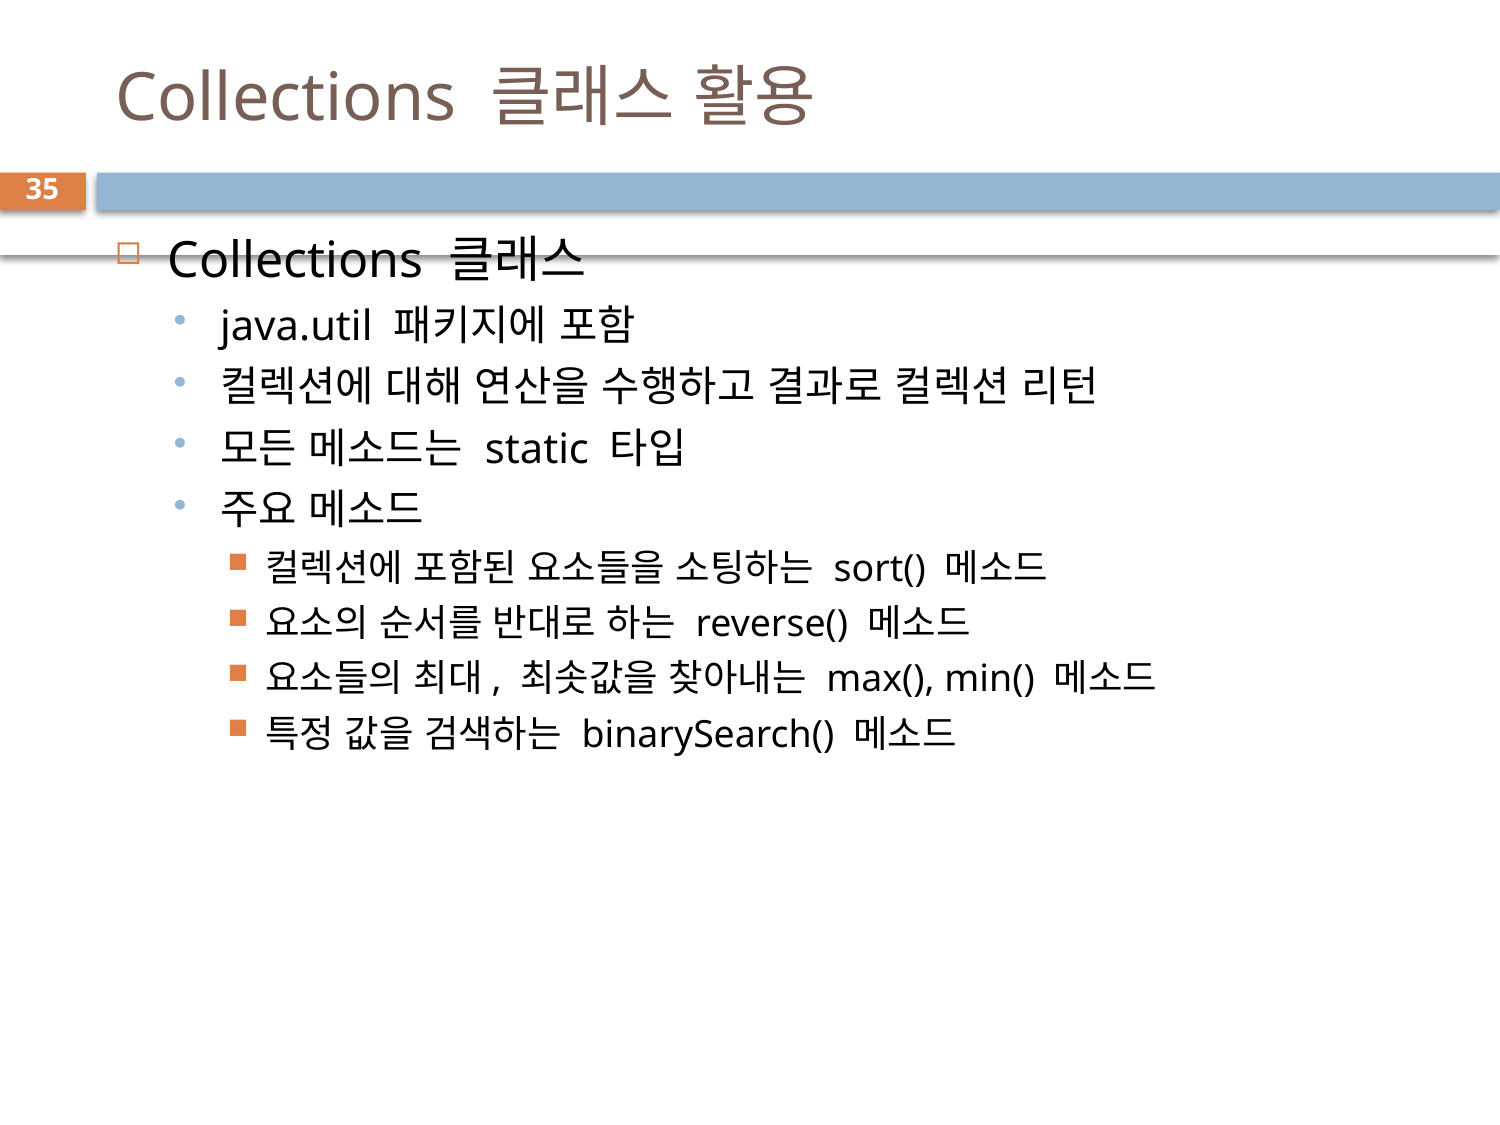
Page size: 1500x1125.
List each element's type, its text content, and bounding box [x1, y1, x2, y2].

title Collections 클래스 활용 [100, 37, 1438, 149]
list Collections 클래스 java.util 패키지에 포함 컬렉션에 대해 연산을 수행하고 결과로 컬렉션 리턴 모든 메소드는 static 타입 주요 메소드 컬렉션에 포함된 요소들을 소팅하는 sort() 메소드 요소의 순서를 반대로 하는 reverse() 메소드 요소들의 최대, 최솟값을 찾아내는 max(), min() 메소드 특정 값을 검색하는 binarySearch() 메소드 [100, 219, 1438, 1047]
slide_number 35 [0, 170, 87, 211]
